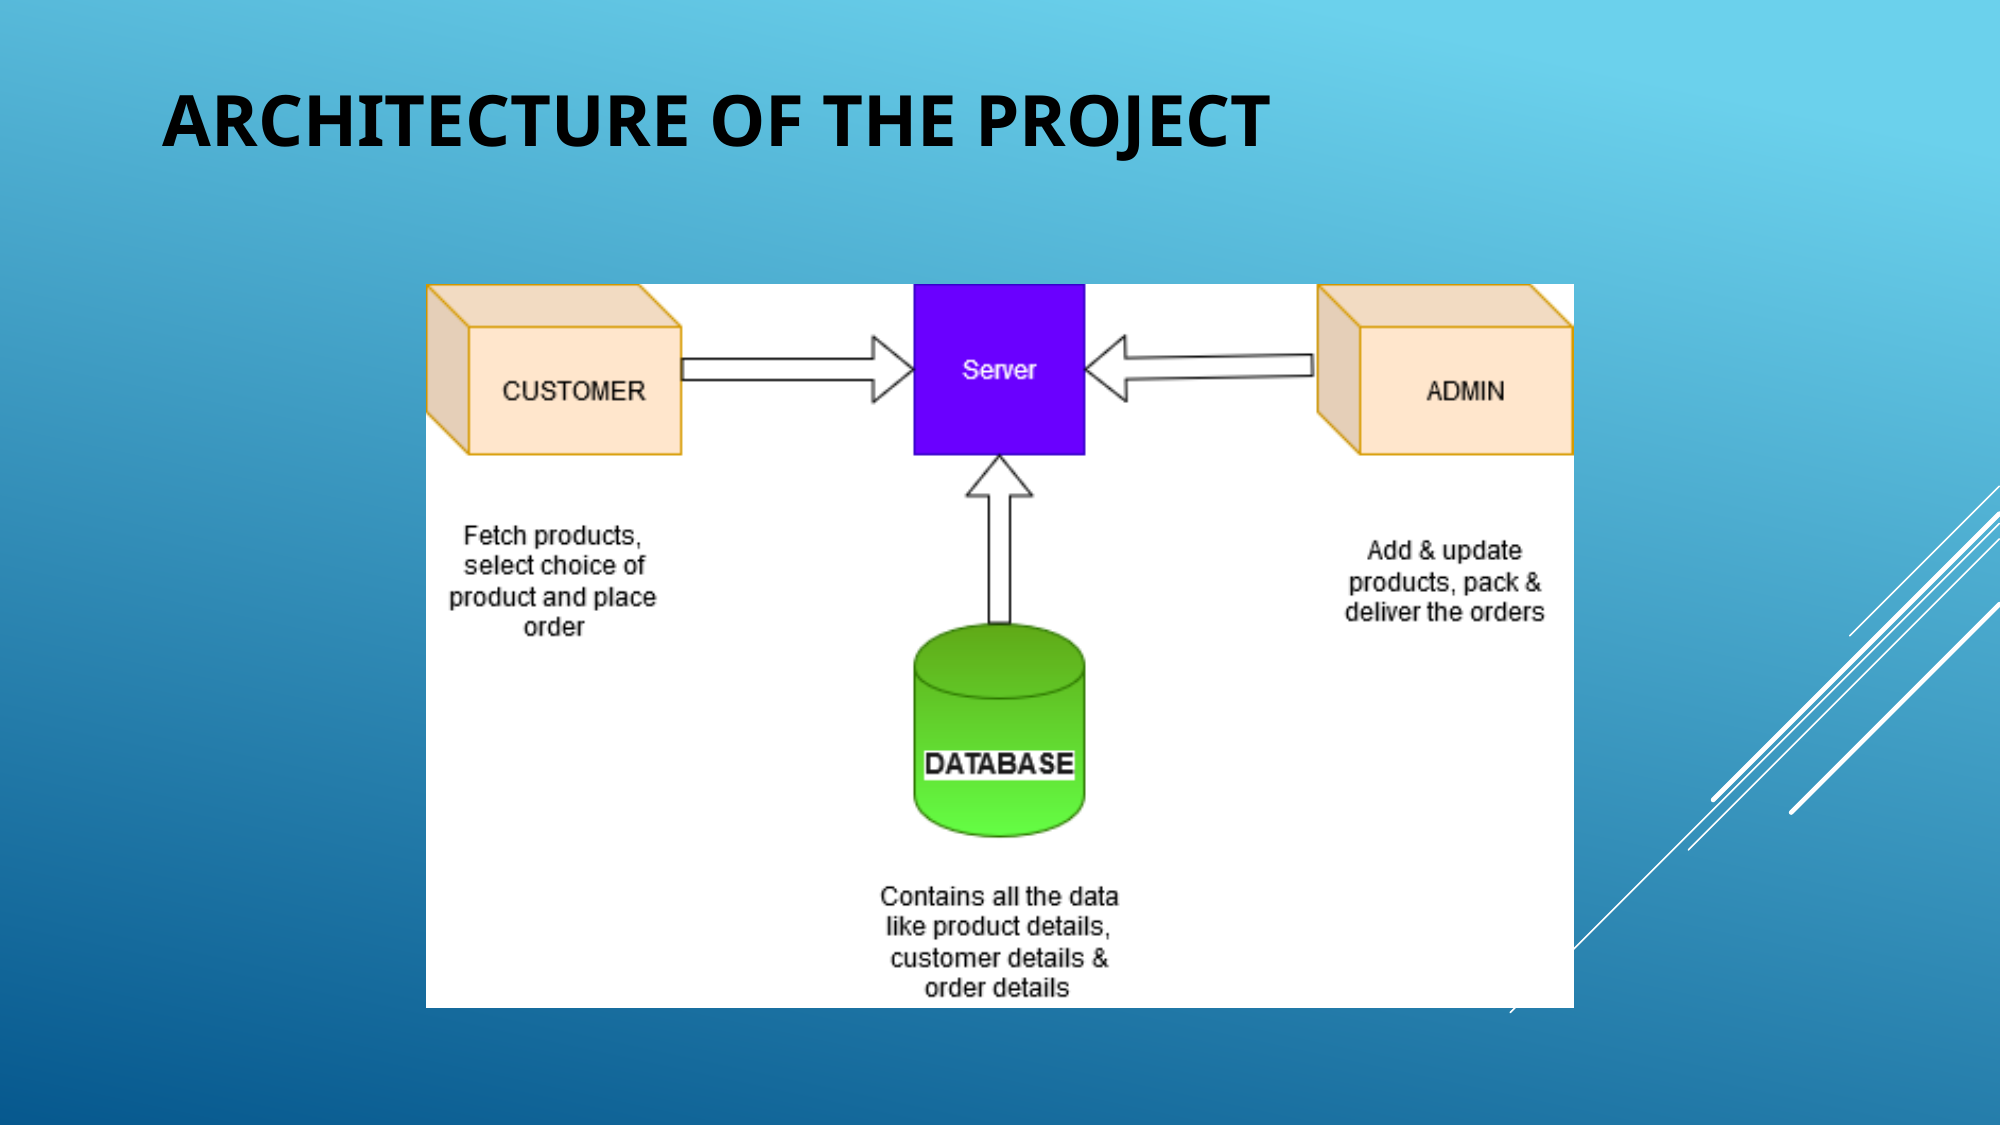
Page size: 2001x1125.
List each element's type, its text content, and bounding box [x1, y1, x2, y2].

title Architecture of the project [147, 38, 1544, 198]
picture [426, 284, 1574, 1008]
